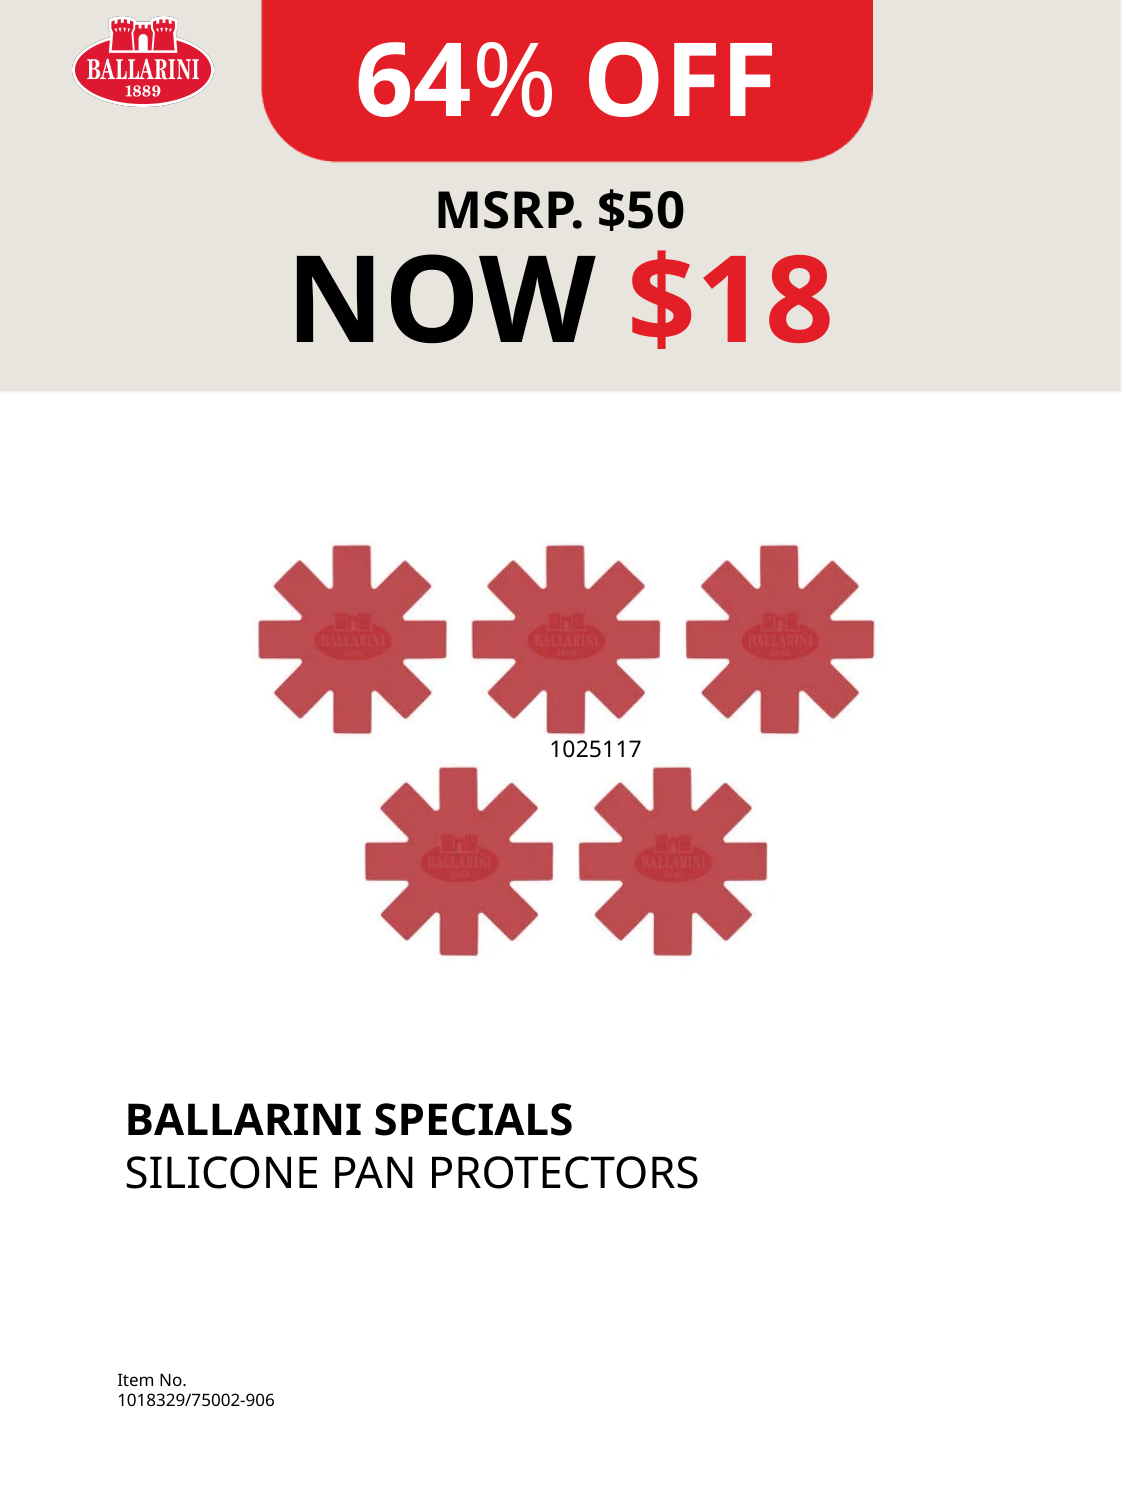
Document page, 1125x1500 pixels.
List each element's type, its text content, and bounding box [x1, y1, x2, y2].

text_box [191, 169, 930, 372]
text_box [197, 0, 936, 163]
picture [223, 407, 909, 1093]
text_box Item No. 1018329/75002-906 [102, 1361, 294, 1418]
picture [0, 0, 1124, 394]
text_box BALLARINI SPECIALS SILICONE PAN PROTECTORS [109, 1084, 762, 1205]
